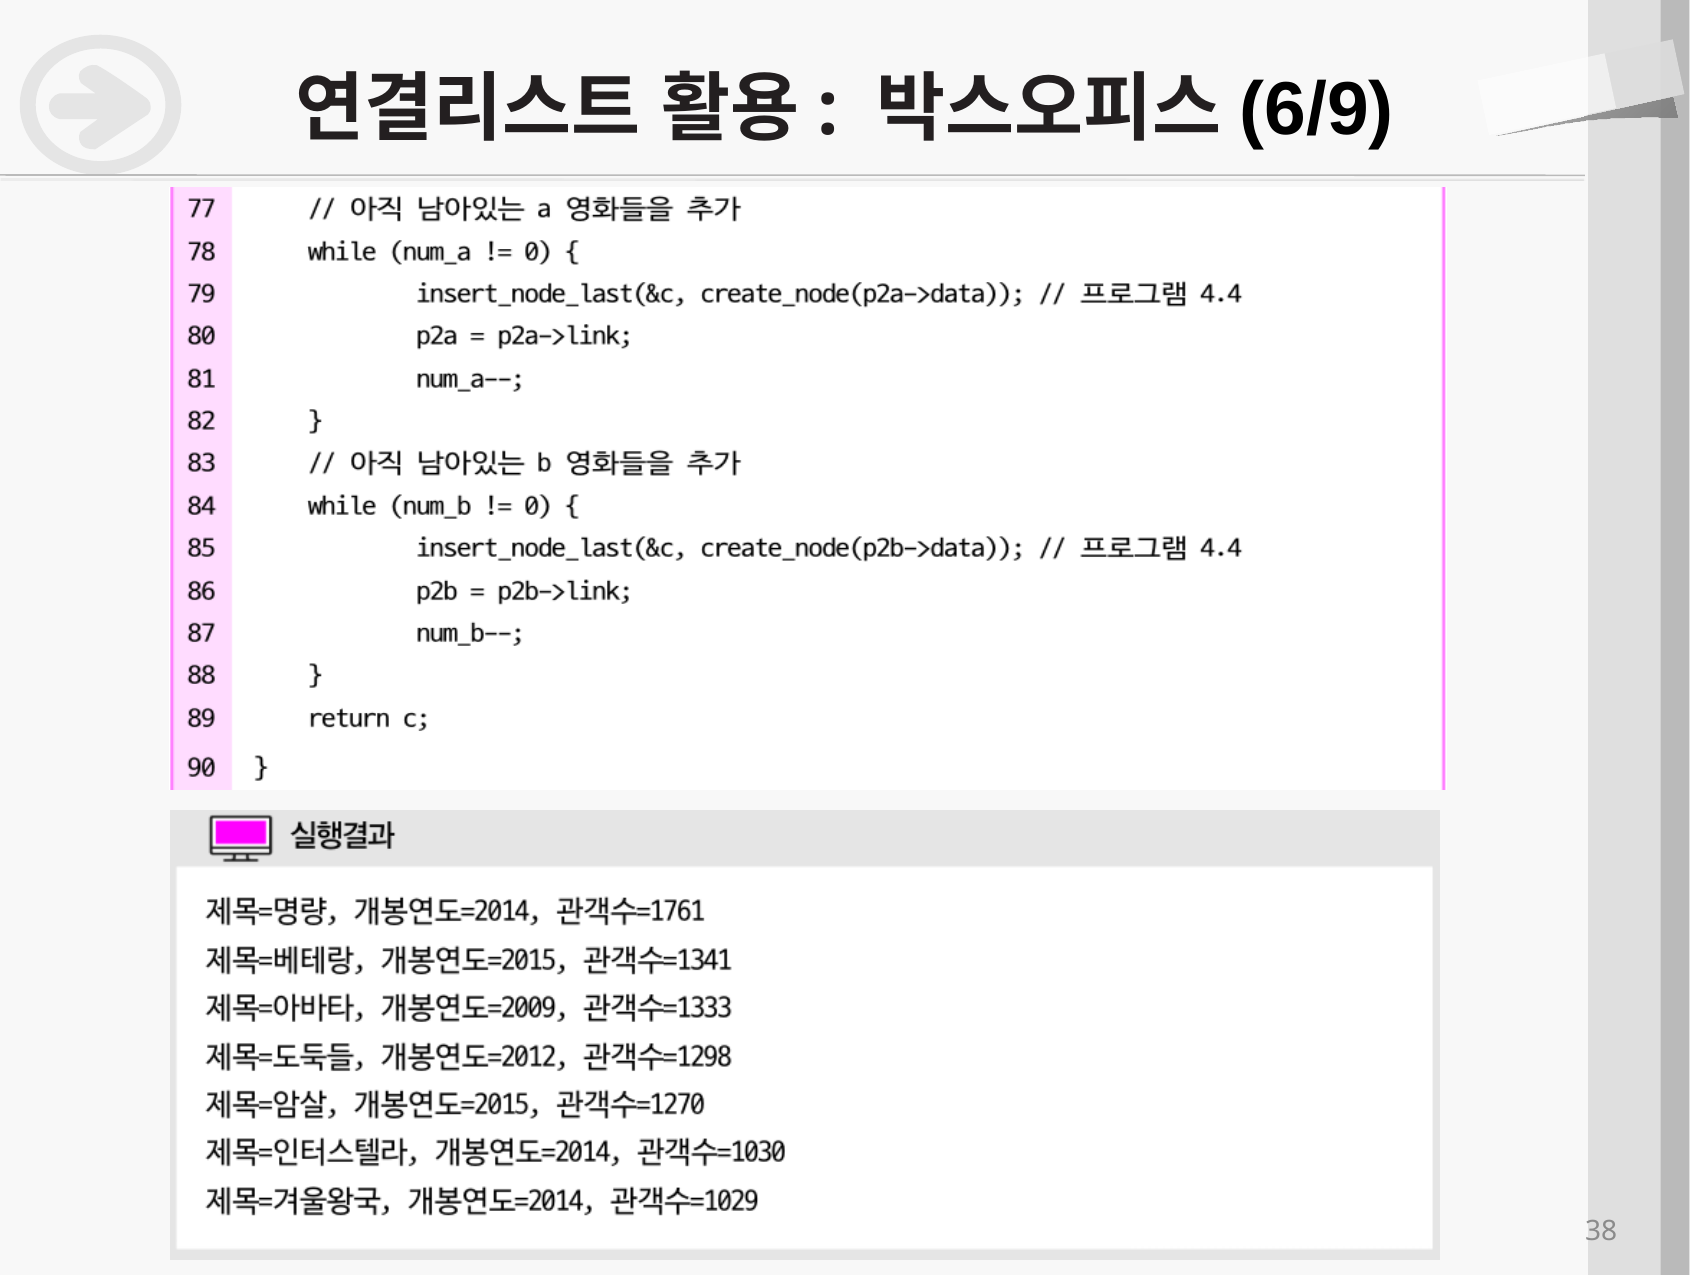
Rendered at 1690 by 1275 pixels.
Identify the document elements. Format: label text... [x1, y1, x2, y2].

slide_number 38 [1473, 1203, 1633, 1260]
title 연결리스트 활용: 박스오피스(6/9) [57, 28, 1633, 181]
picture [170, 810, 1441, 1260]
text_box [169, 187, 1447, 790]
